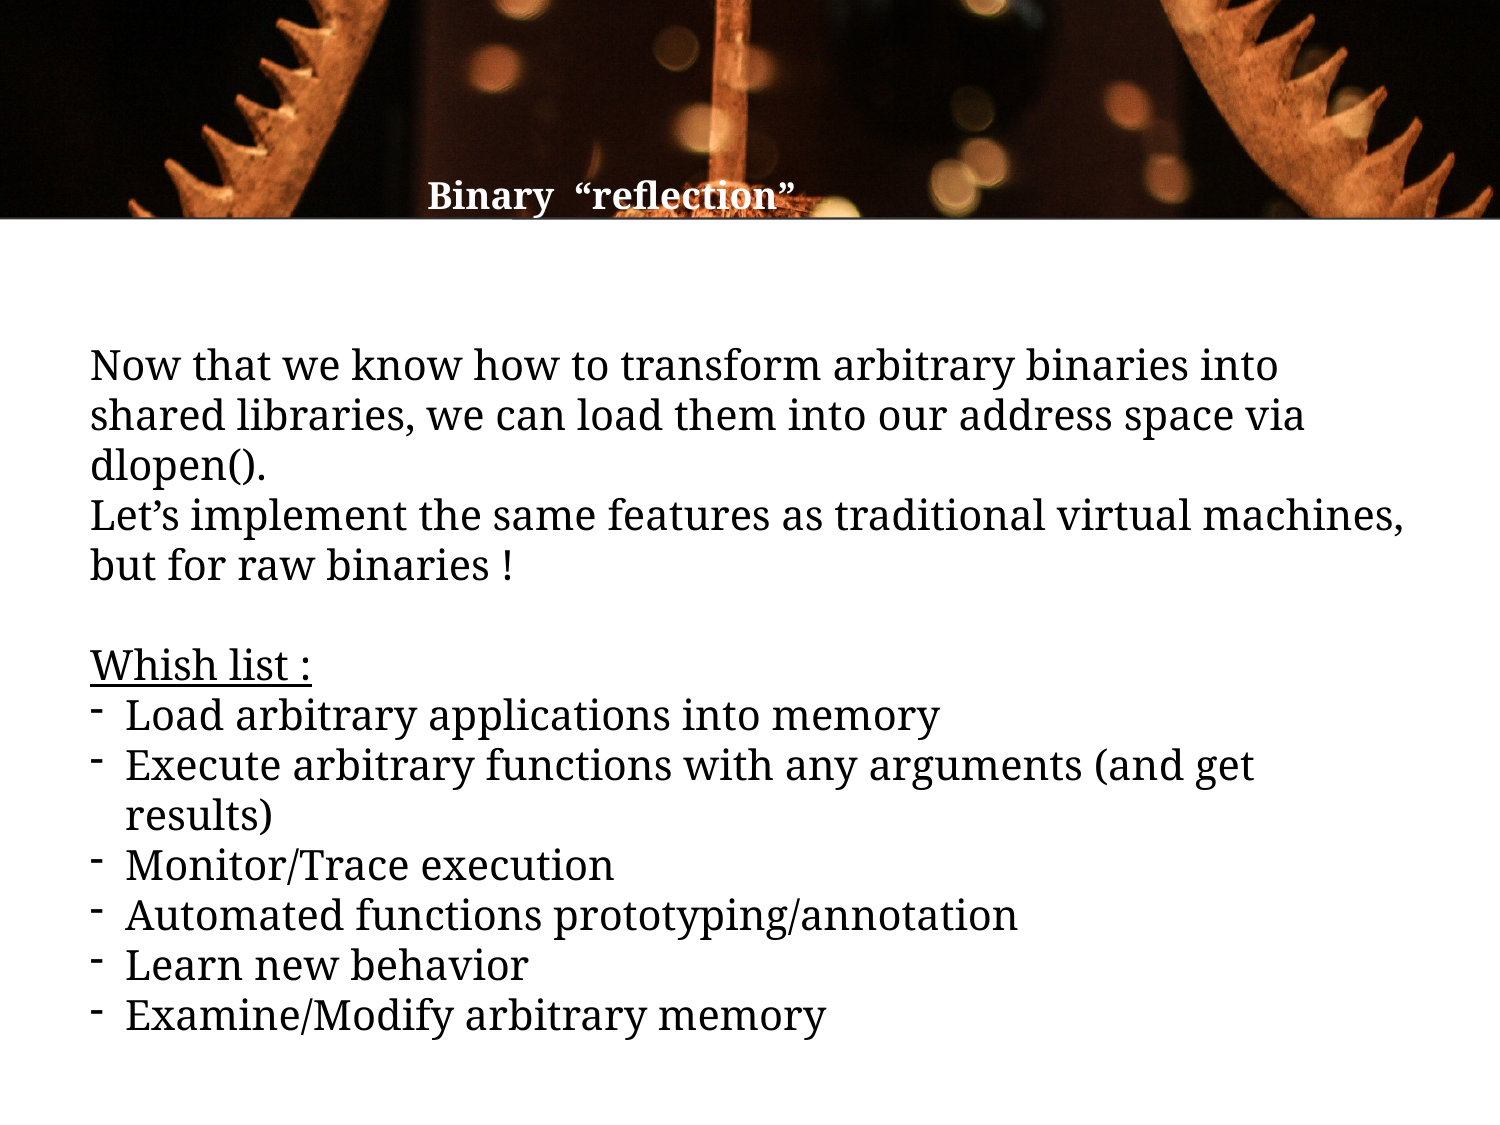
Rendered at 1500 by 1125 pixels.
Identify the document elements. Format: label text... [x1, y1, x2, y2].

text_box Binary “reflection” without a VM [412, 159, 1088, 275]
text_box Now that we know how to transform arbitrary binaries into shared libraries, we can load them into our address space via dlopen(). Let’s implement the same features as traditional virtual machines, but for raw binaries ! Whish list : Load arbitrary applications into memory Execute arbitrary functions with any arguments (and get results) Monitor/Trace execution Automated functions prototyping/annotation Learn new behavior Examine/Modify arbitrary memory [75, 331, 1425, 1000]
picture [0, 0, 1500, 217]
